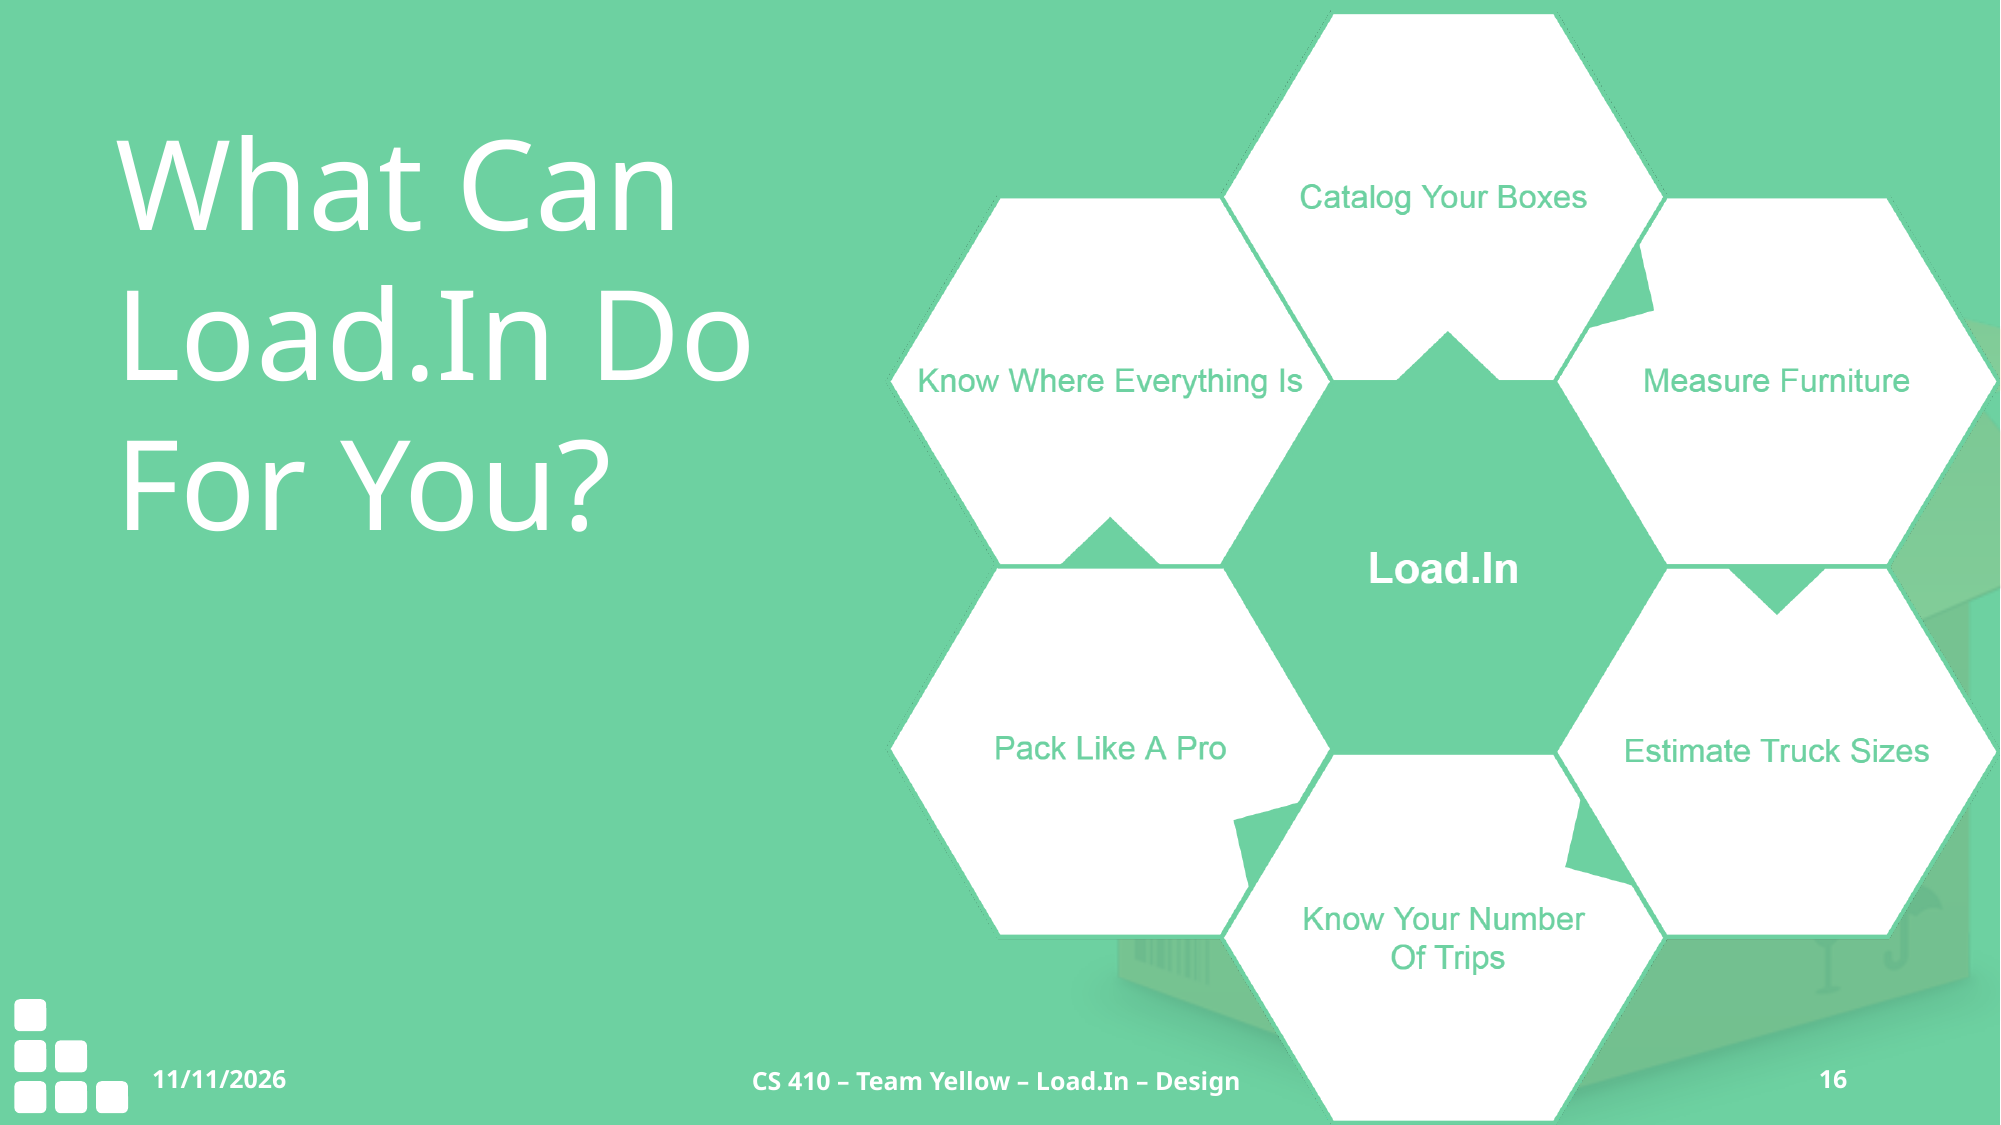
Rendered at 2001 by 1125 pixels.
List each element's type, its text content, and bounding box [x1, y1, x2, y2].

text_box What Can Load.In Do For You? [100, 98, 880, 563]
text_box 12/3/2020 [137, 1035, 588, 1125]
text_box CS 410 – Team Yellow – Load.In – Design [662, 1035, 880, 1125]
picture [885, 10, 2000, 1125]
